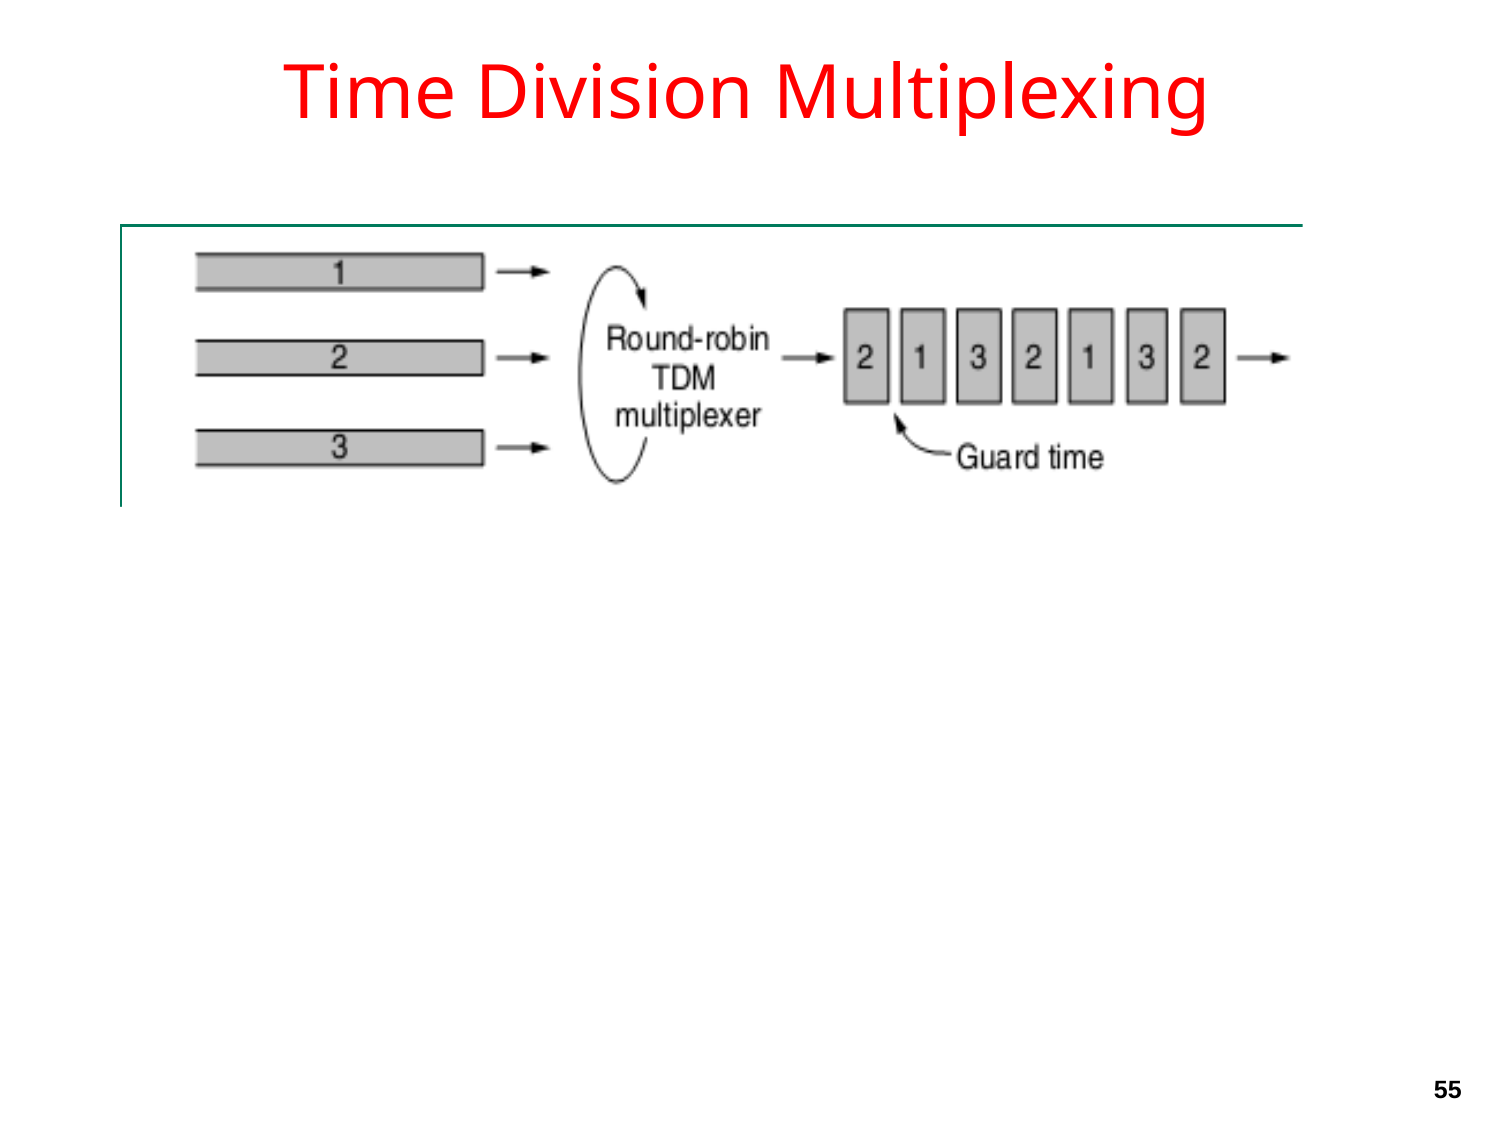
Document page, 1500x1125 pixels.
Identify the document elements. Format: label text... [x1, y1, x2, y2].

picture [122, 226, 1305, 509]
title Time Division Multiplexing [25, 31, 1469, 146]
